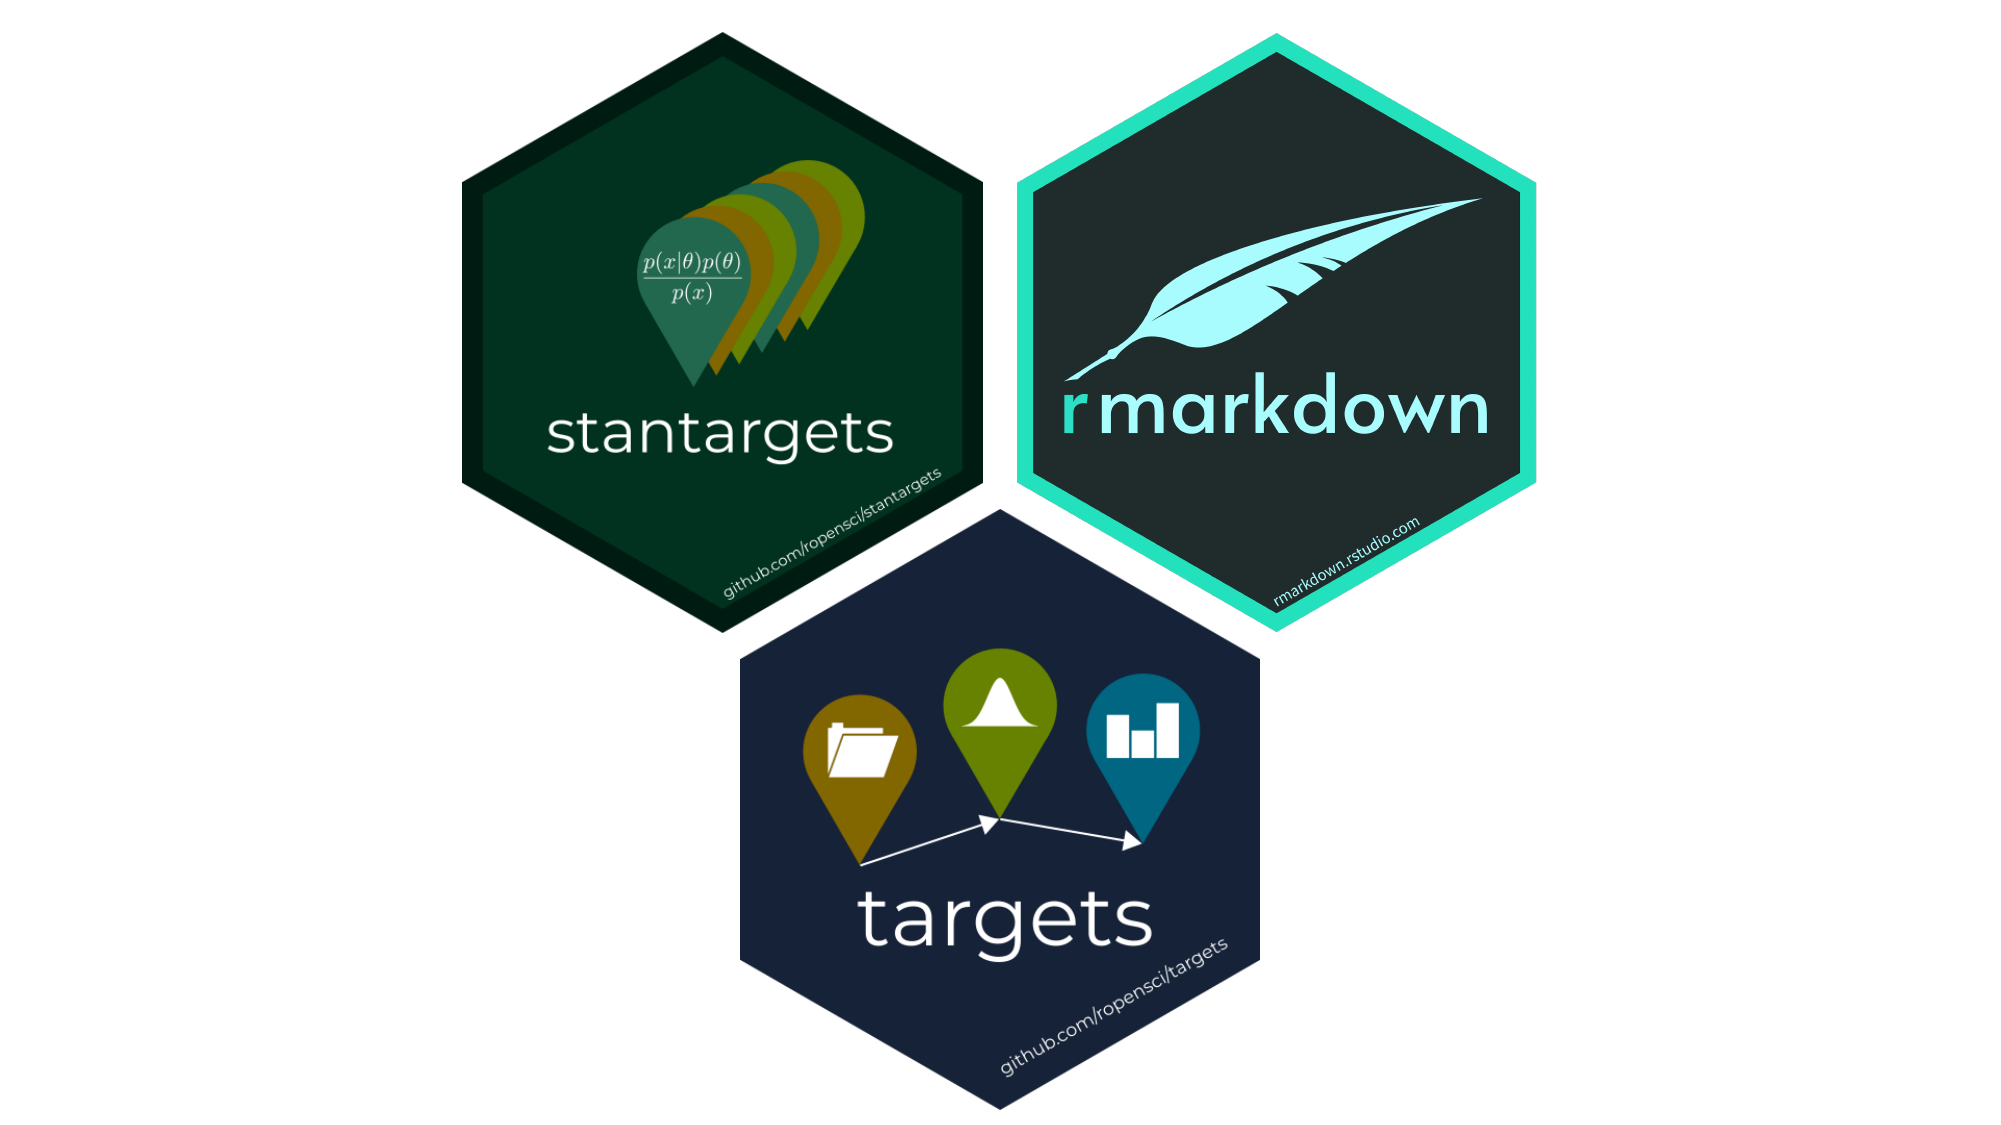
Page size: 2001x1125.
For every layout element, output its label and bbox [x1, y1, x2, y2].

picture [462, 32, 1537, 1110]
